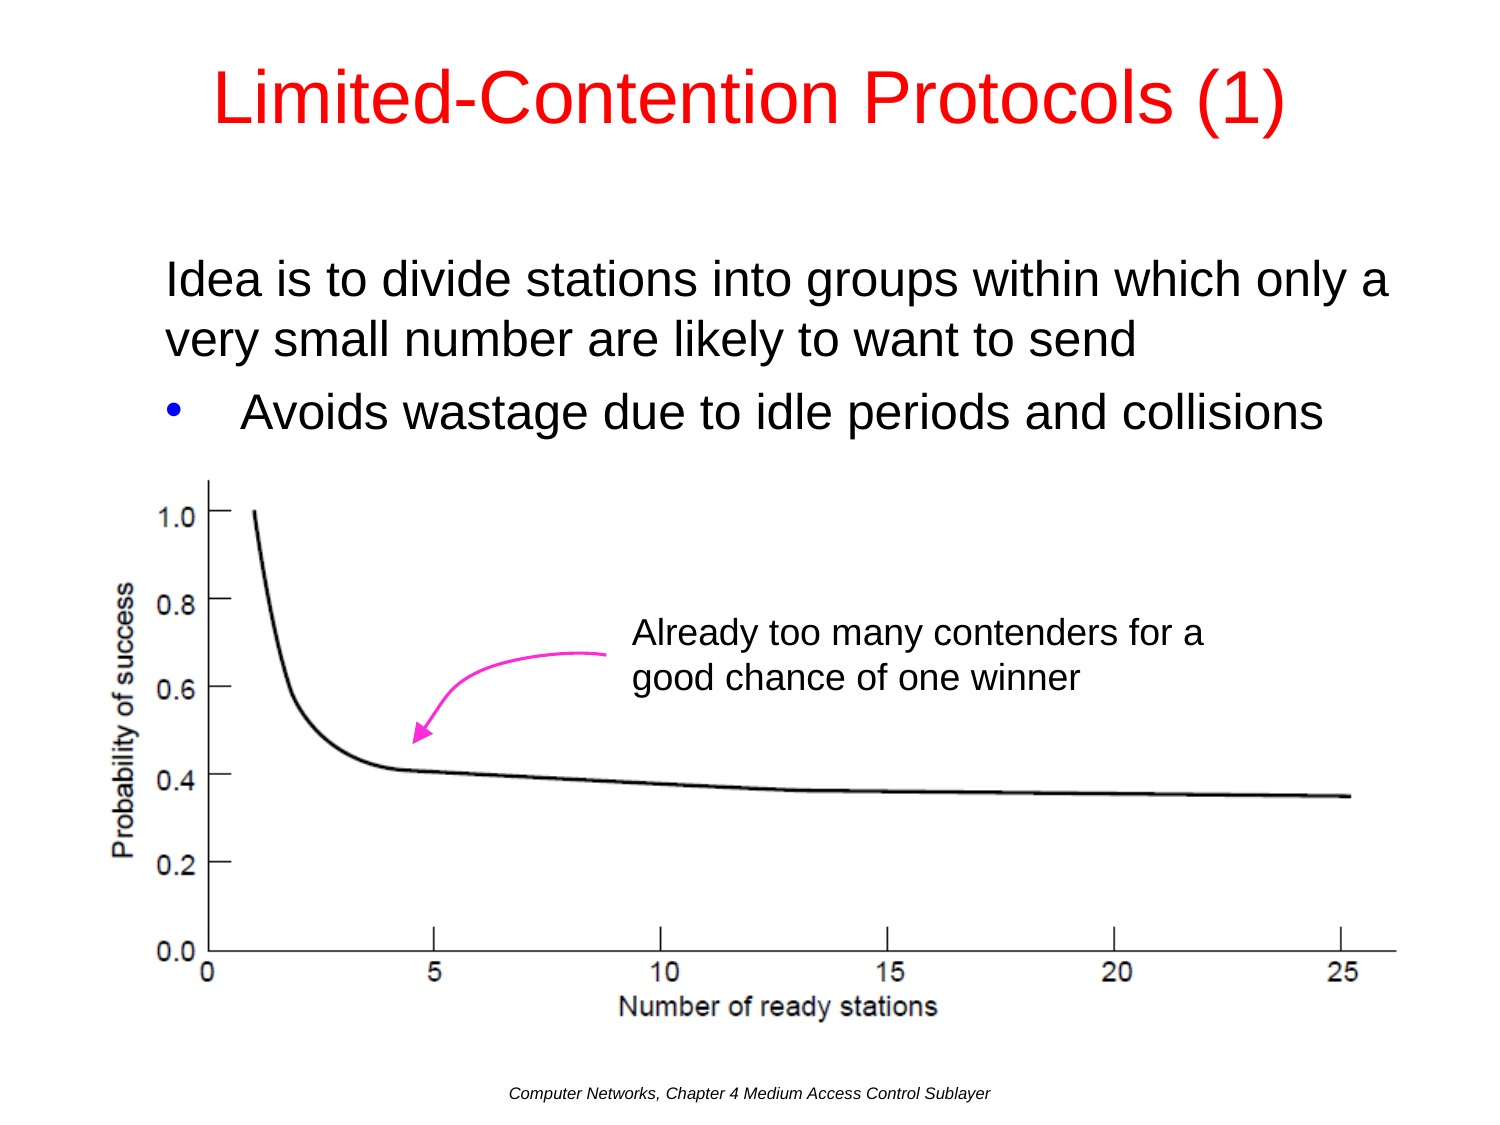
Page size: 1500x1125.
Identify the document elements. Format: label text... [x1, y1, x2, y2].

footer Computer Networks, Chapter 4 Medium Access Control Sublayer [0, 1074, 1500, 1125]
picture [72, 460, 1428, 1043]
list Idea is to divide stations into groups within which only a very small number are likely to want to send Avoids wastage due to idle periods and collisions [150, 239, 1428, 460]
title Limited-Contention Protocols (1) [0, 0, 1500, 188]
